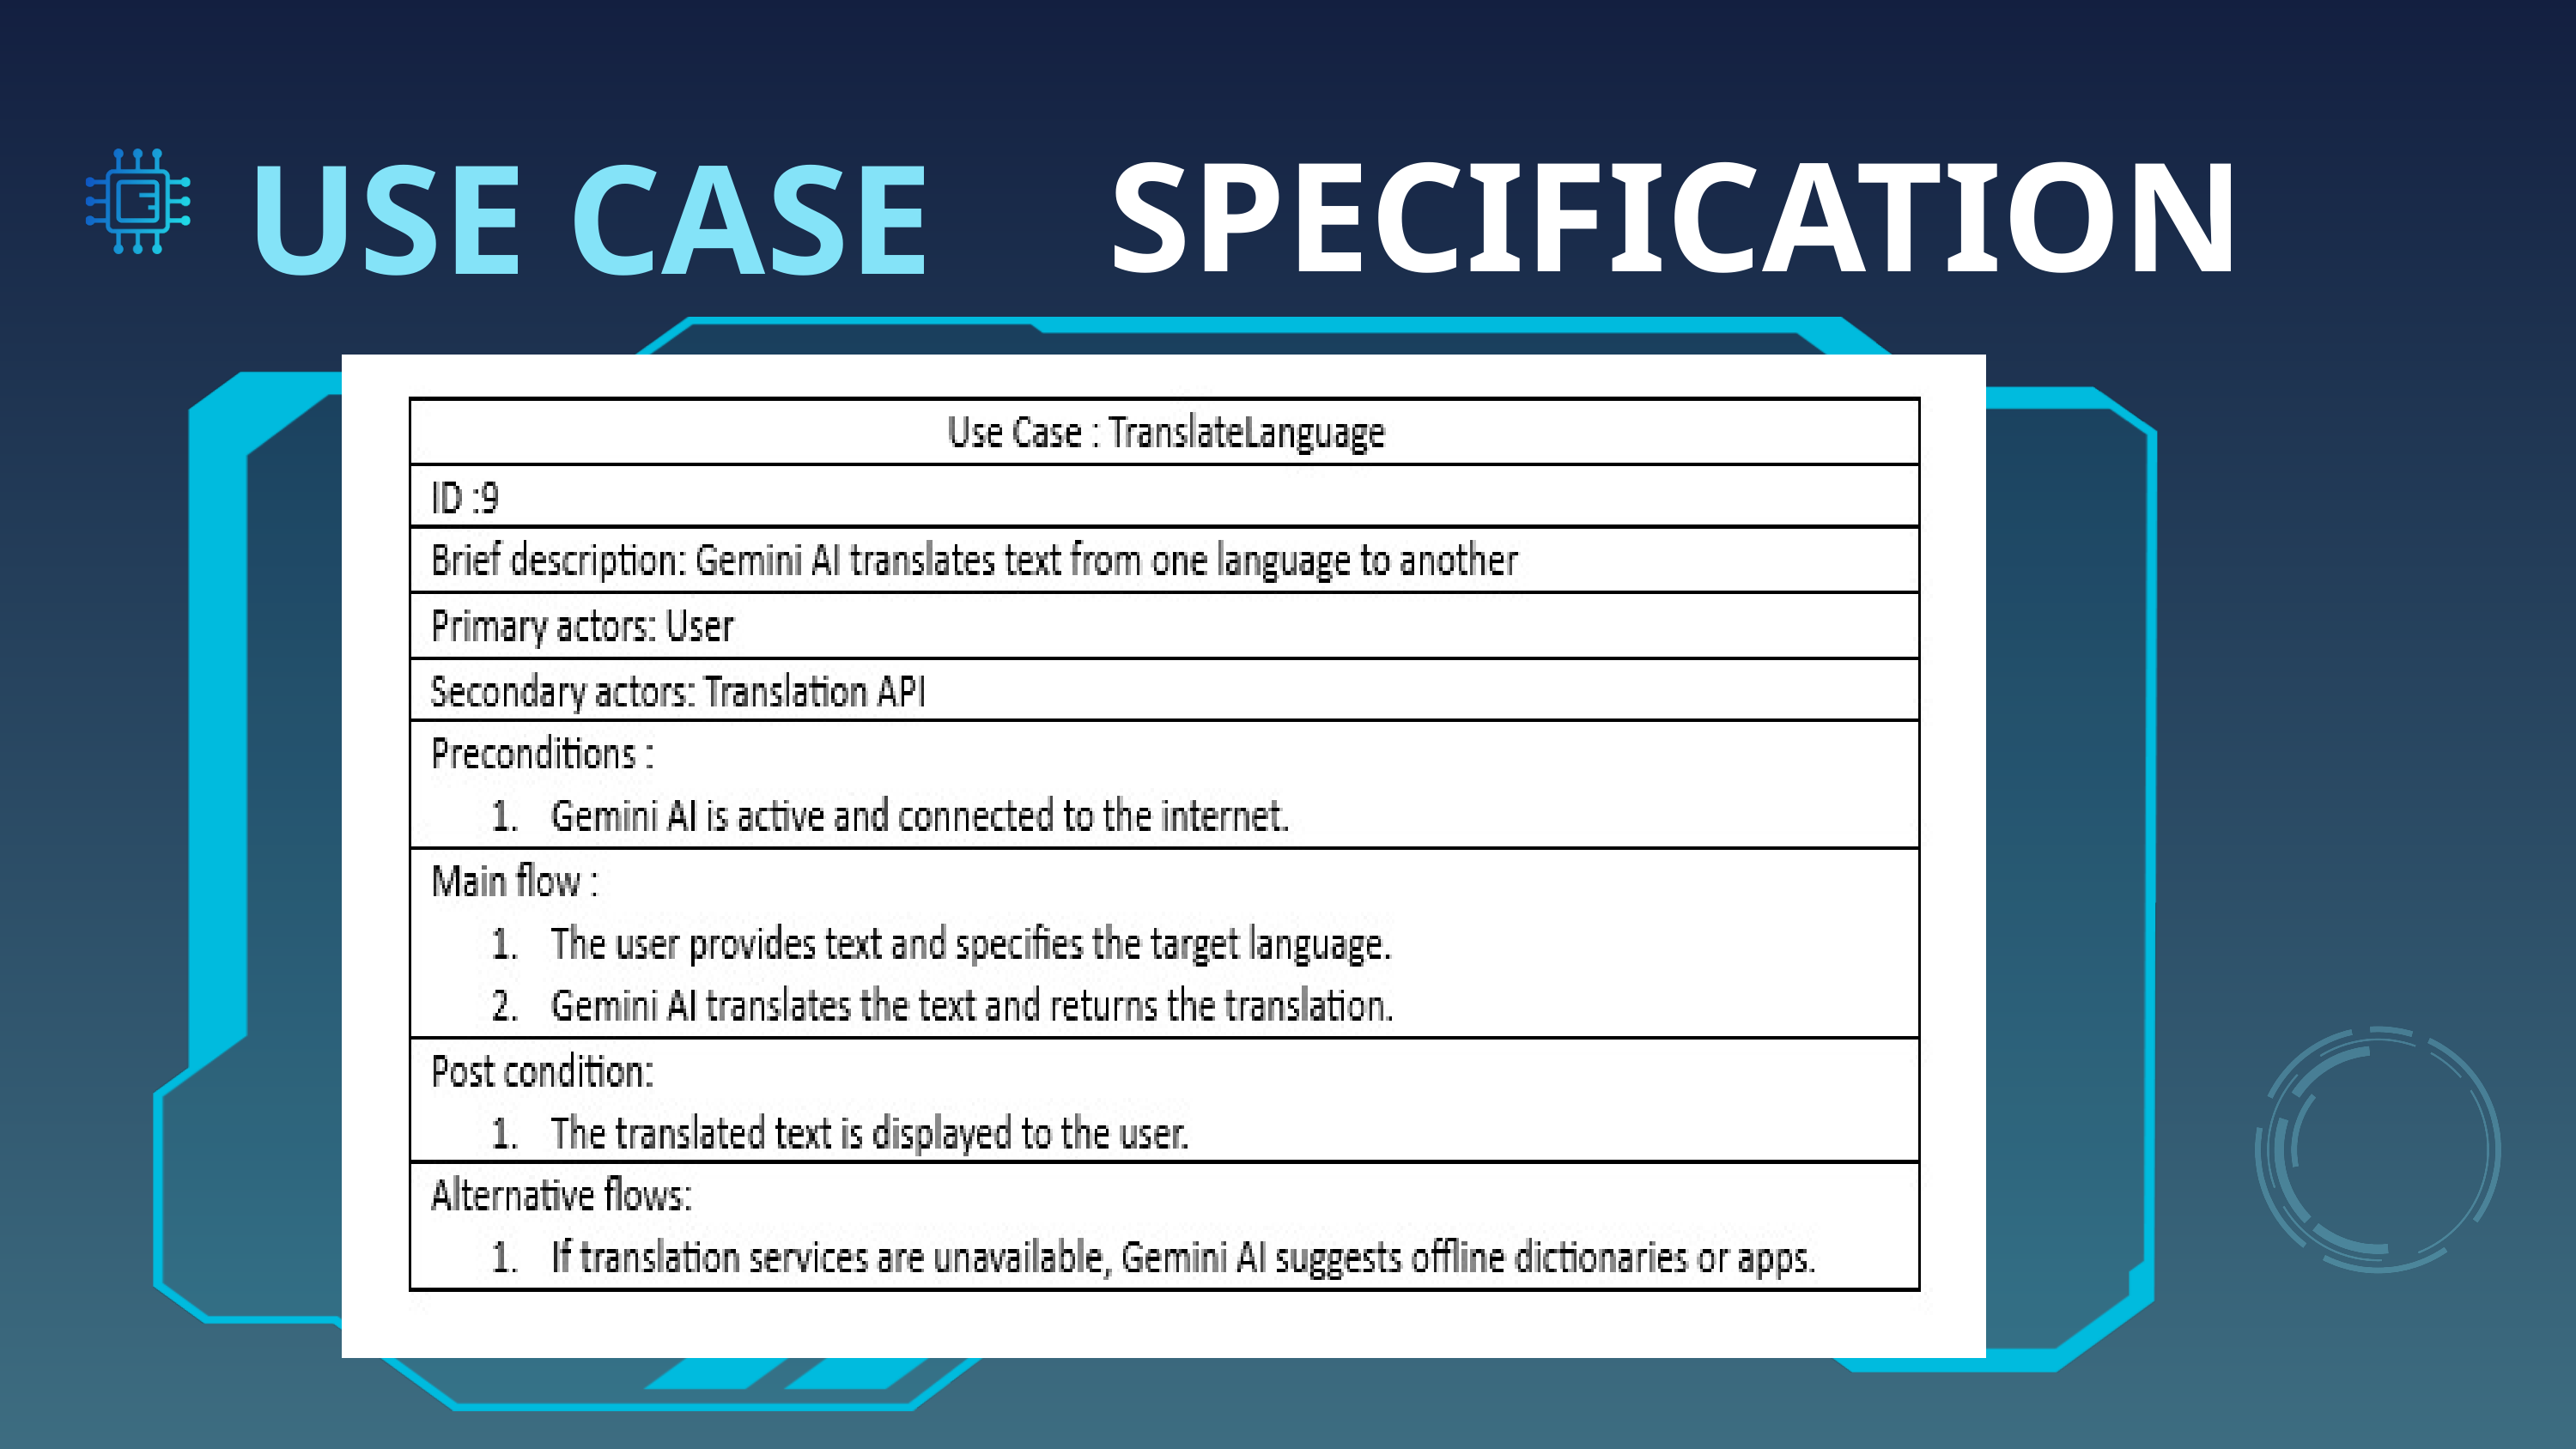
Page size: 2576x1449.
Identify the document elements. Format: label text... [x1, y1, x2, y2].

picture [342, 355, 1986, 1358]
text_box [153, 317, 2158, 1411]
text_box SPECIFICATION [1108, 142, 2469, 302]
text_box USE CASE [245, 144, 1203, 305]
text_box [2251, 1026, 2505, 1275]
text_box [85, 149, 191, 254]
